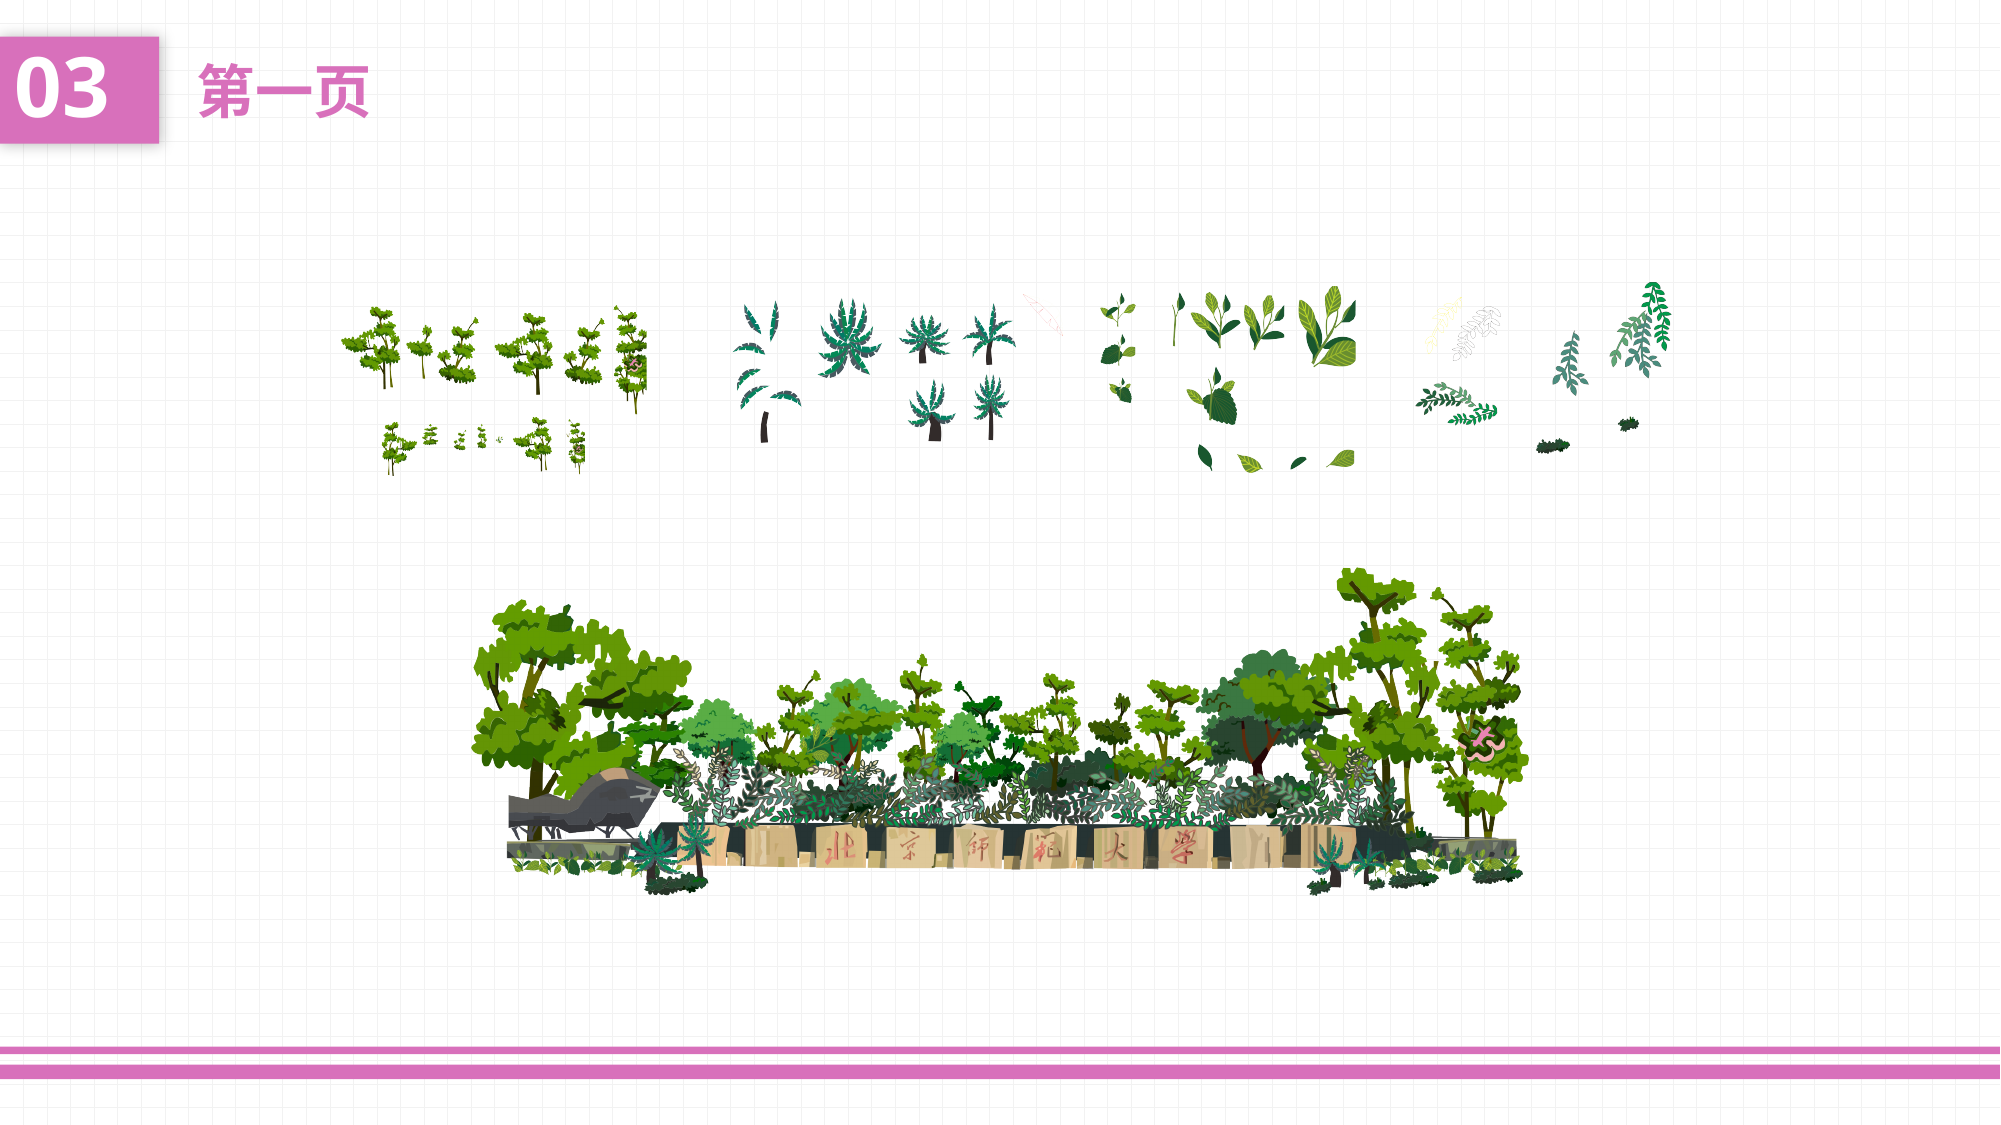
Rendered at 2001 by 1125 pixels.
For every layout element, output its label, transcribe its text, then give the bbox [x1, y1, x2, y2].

picture [1415, 282, 1672, 454]
picture [1100, 286, 1356, 473]
picture [341, 305, 647, 476]
picture [470, 567, 1529, 896]
picture [732, 294, 1063, 443]
list 第一页 [182, 36, 1238, 144]
list 03 [0, 36, 160, 144]
